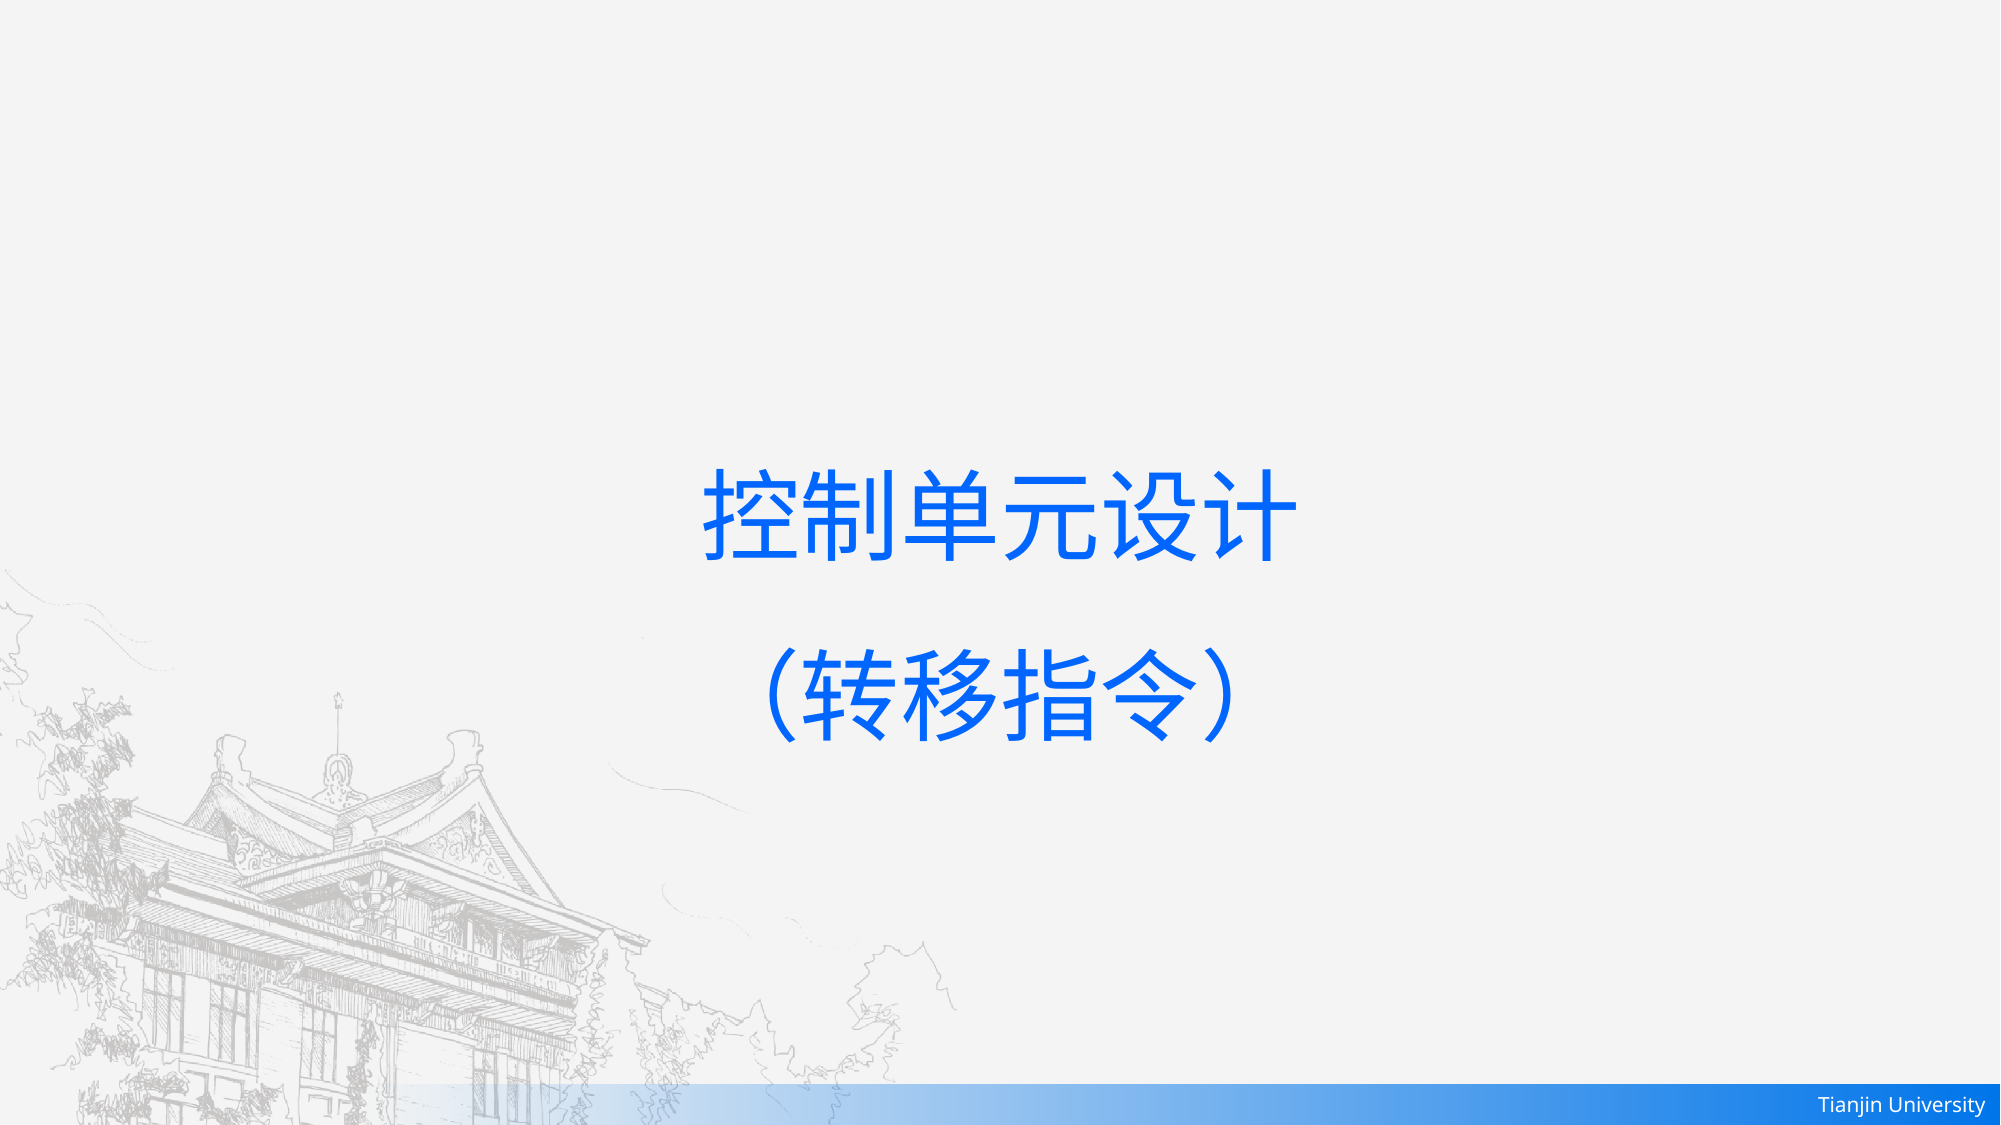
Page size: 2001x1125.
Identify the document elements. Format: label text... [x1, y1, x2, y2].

text_box 控制单元设计 （转移指令） [206, 386, 1795, 762]
